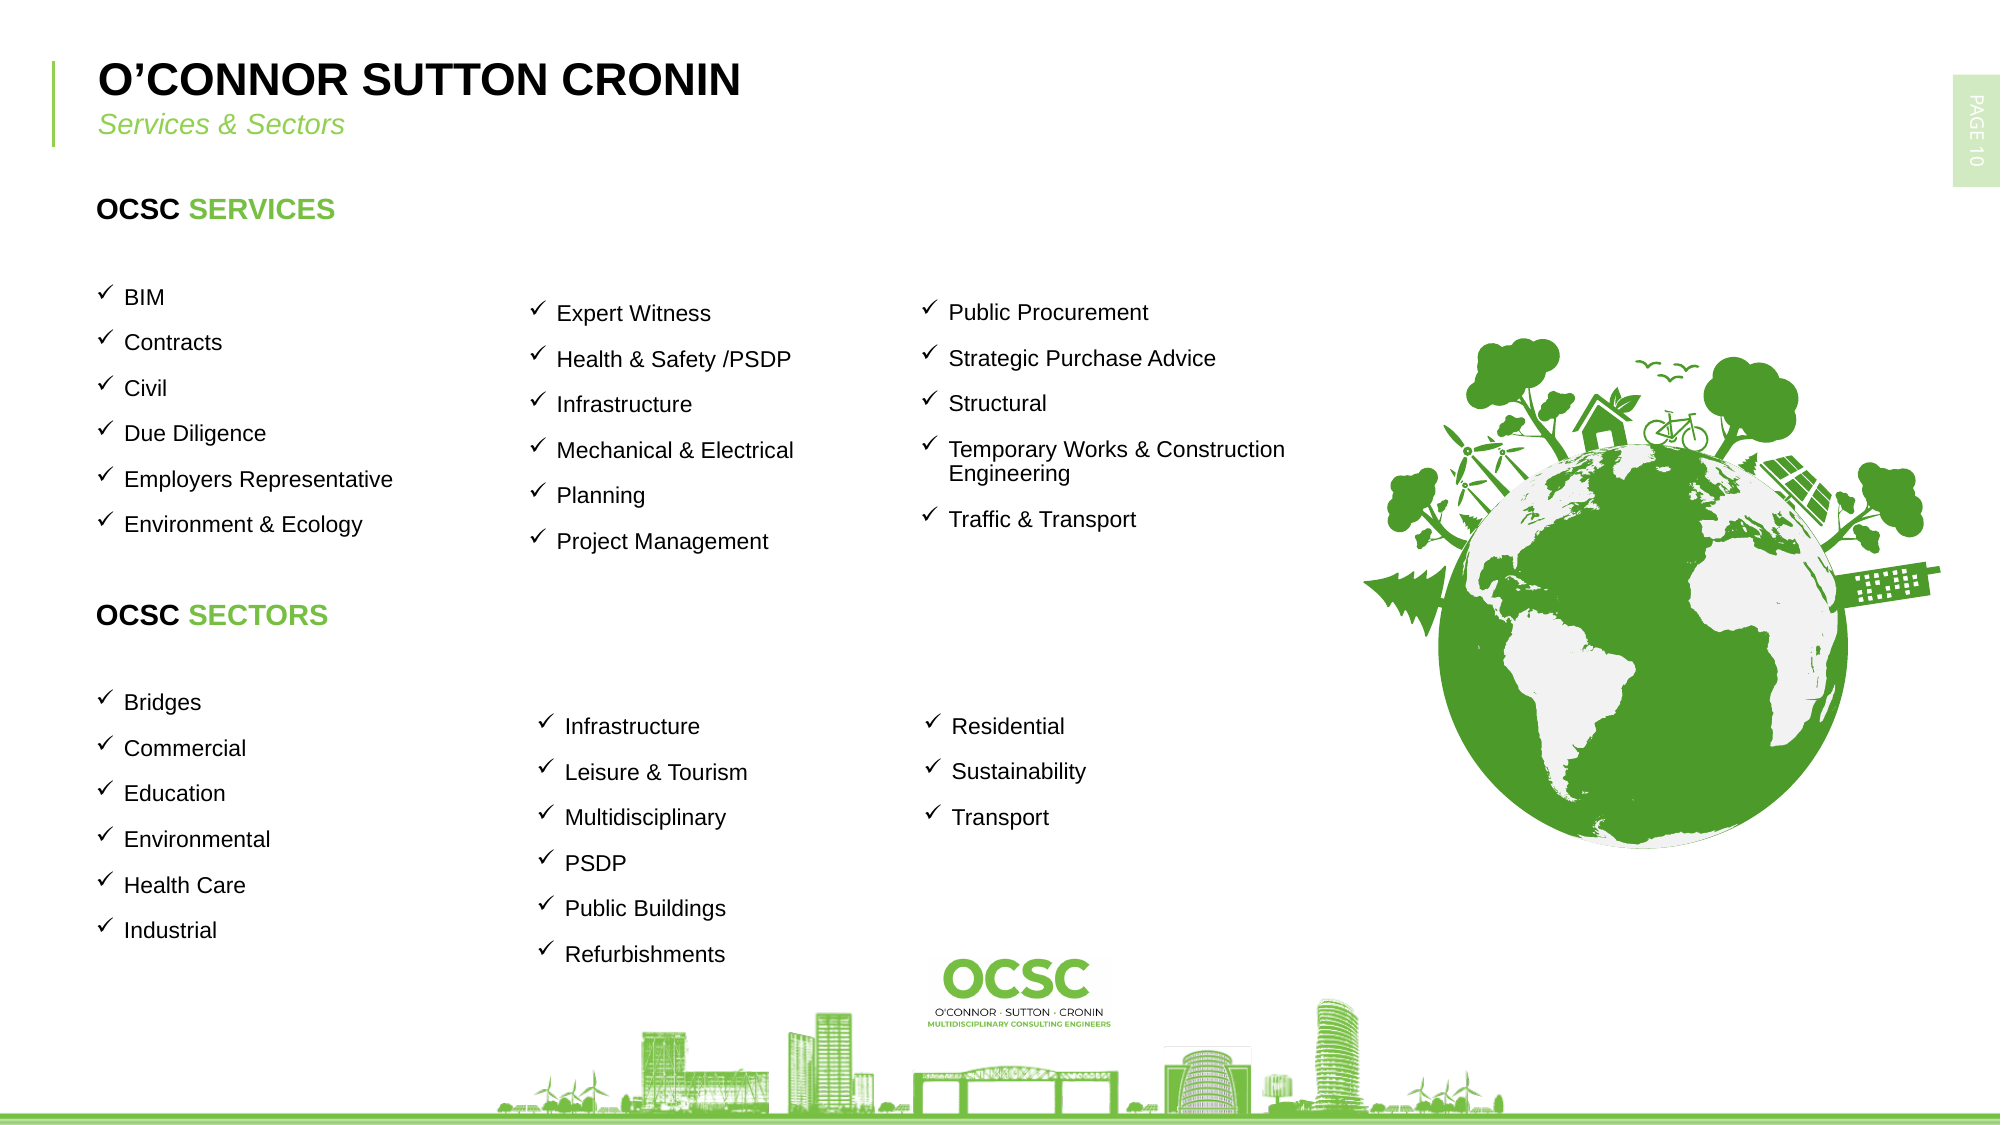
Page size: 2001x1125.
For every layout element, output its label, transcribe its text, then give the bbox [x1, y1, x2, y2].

list OCSC SERVICES BIM Contracts Civil Due Diligence Employers Representative Environment & Ecology [81, 187, 587, 529]
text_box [1362, 336, 1942, 851]
text_box Residential Sustainability Transport [908, 651, 1415, 993]
picture [0, 986, 2000, 1125]
text_box OCSC SECTORS Bridges Commercial Education Environmental Health Care Industrial [81, 593, 587, 935]
text_box Public Procurement Strategic Purchase Advice Structural Temporary Works & Construction Engineering Traffic & Transport [905, 237, 1412, 579]
text_box Infrastructure Leisure & Tourism Multidisciplinary PSDP Public Buildings Refurbishments [521, 651, 908, 993]
list O’CONNOR SUTTON CRONIN [97, 79, 1403, 103]
text_box Expert Witness Health & Safety /PSDP Infrastructure Mechanical & Electrical Planning Project Management [513, 238, 1020, 580]
list Services & Sectors [97, 115, 1403, 139]
